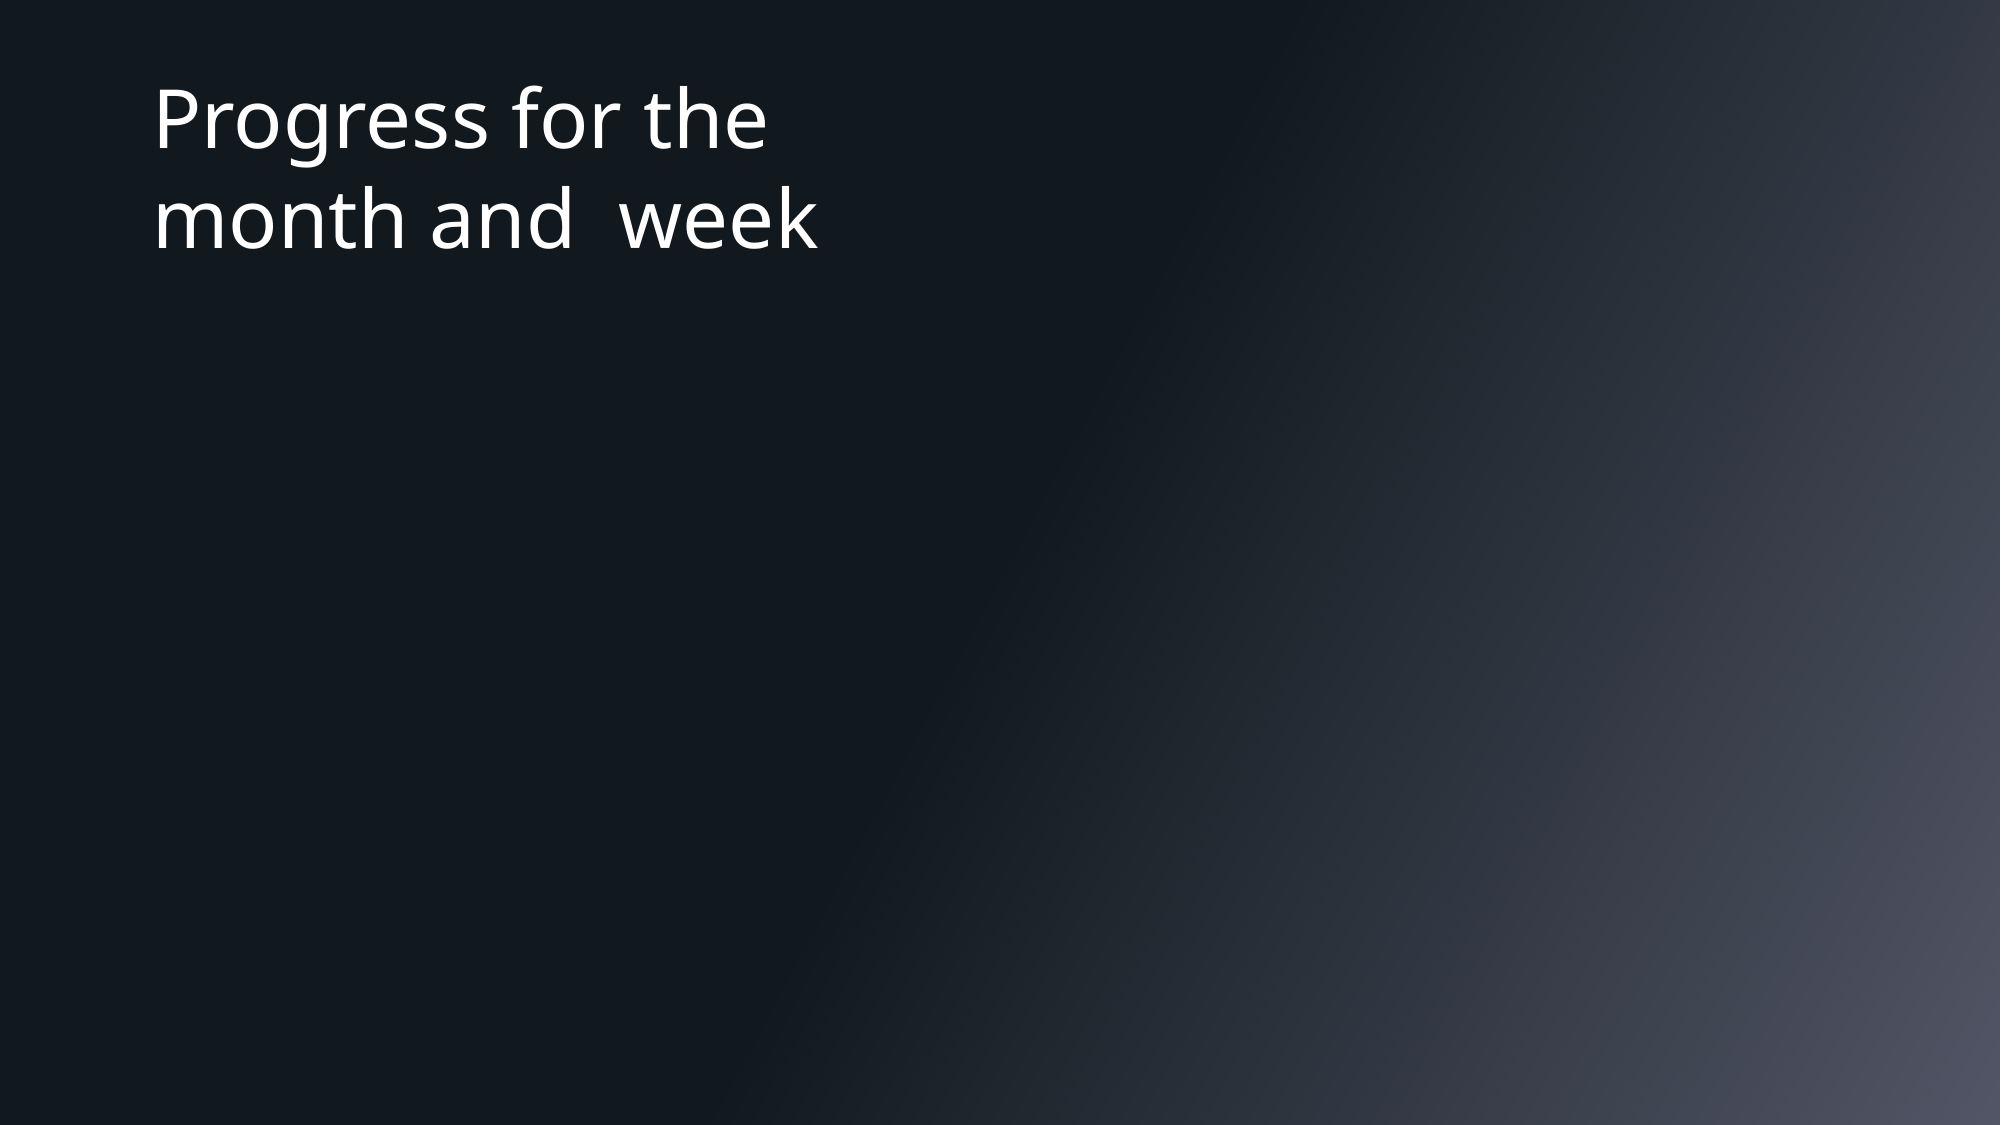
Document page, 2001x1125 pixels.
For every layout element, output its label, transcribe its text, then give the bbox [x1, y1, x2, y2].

title Progress for the month and week [137, 59, 1863, 278]
